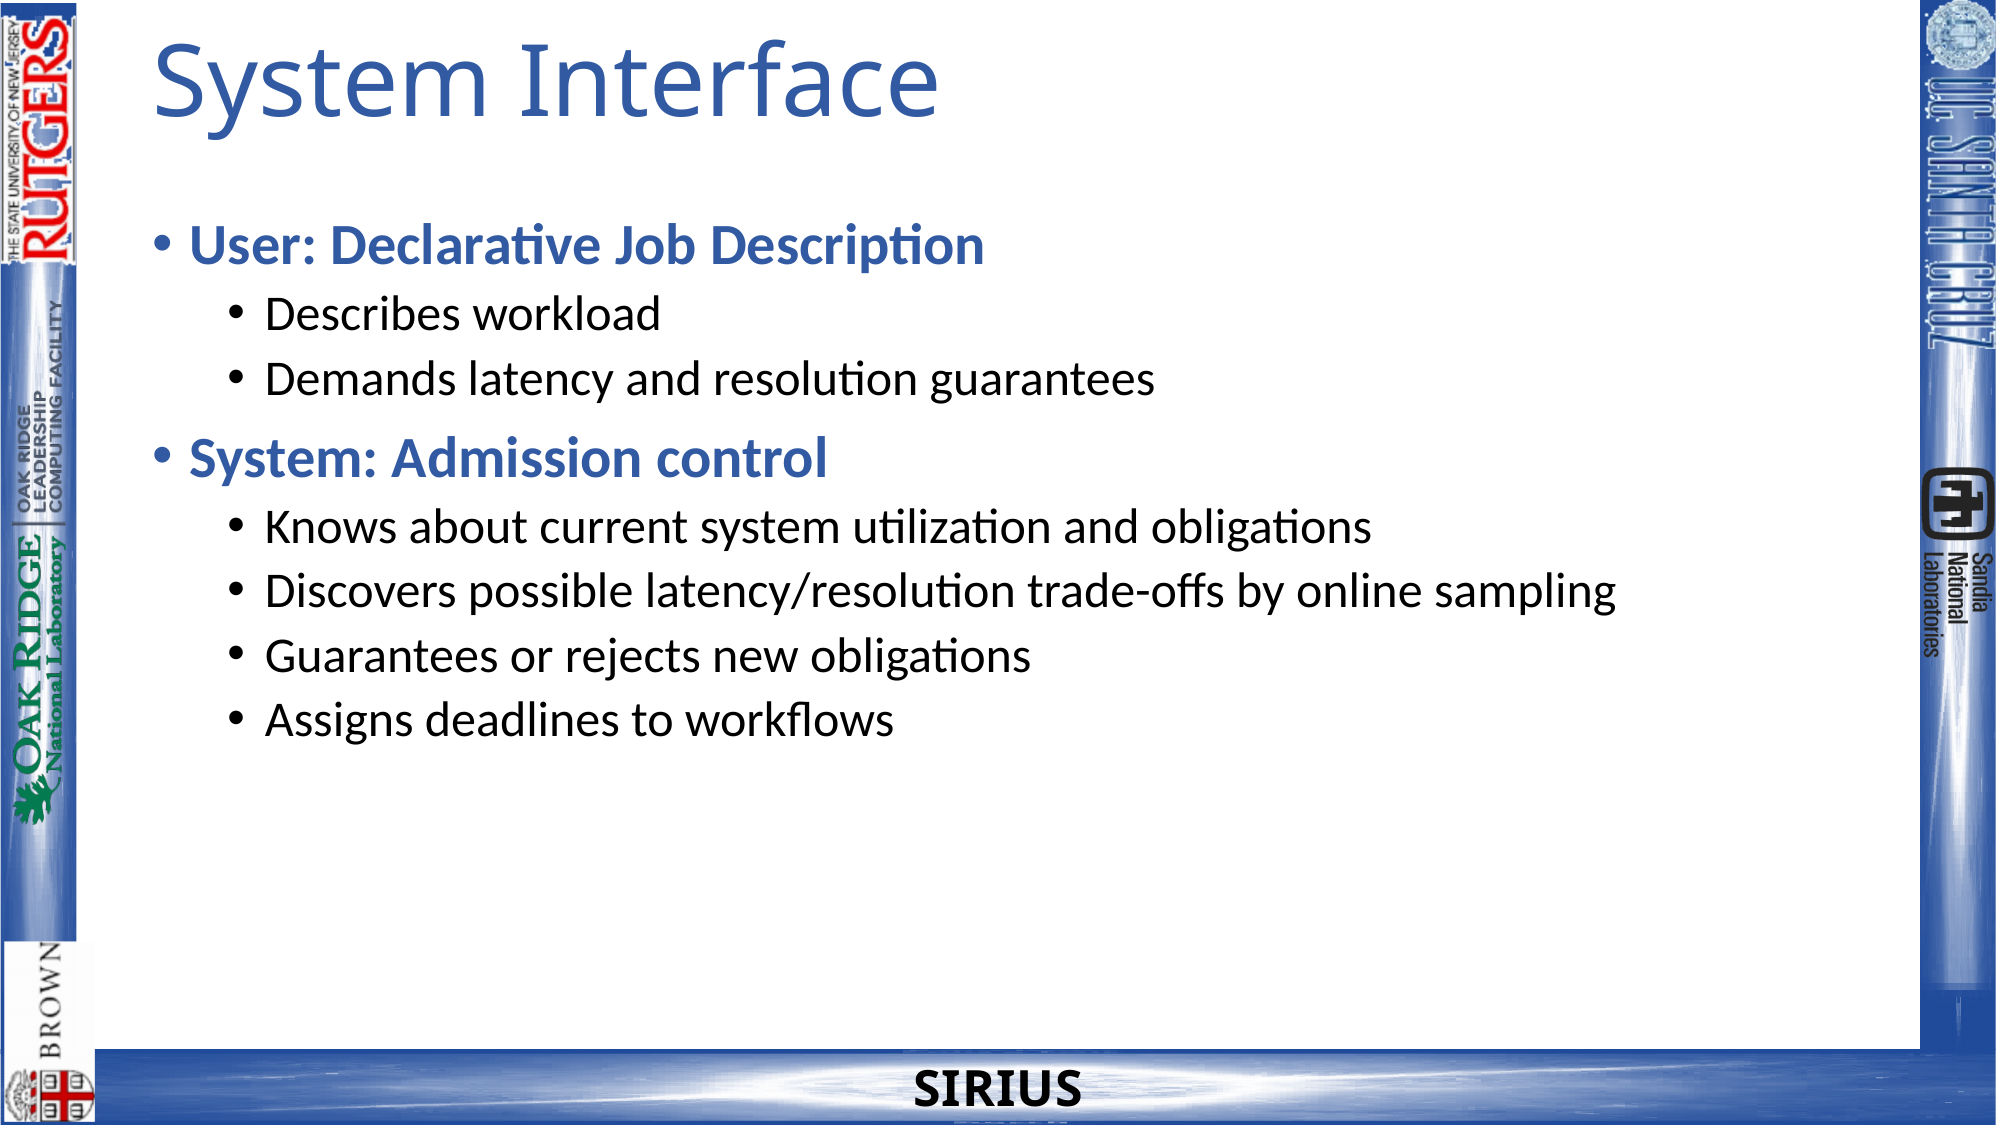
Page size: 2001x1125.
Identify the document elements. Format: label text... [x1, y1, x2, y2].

picture [1, 4, 75, 275]
list User: Declarative Job Description Describes workload Demands latency and resolution guarantees System: Admission control Knows about current system utilization and obligations Discovers possible latency/resolution trade-offs by online sampling Guarantees or rejects new obligations Assigns deadlines to workflows [137, 206, 1863, 1014]
picture [5, 942, 94, 1121]
picture [1921, 465, 1996, 660]
picture [12, 301, 66, 825]
picture [1921, 0, 1995, 348]
title System Interface [137, 19, 1863, 149]
